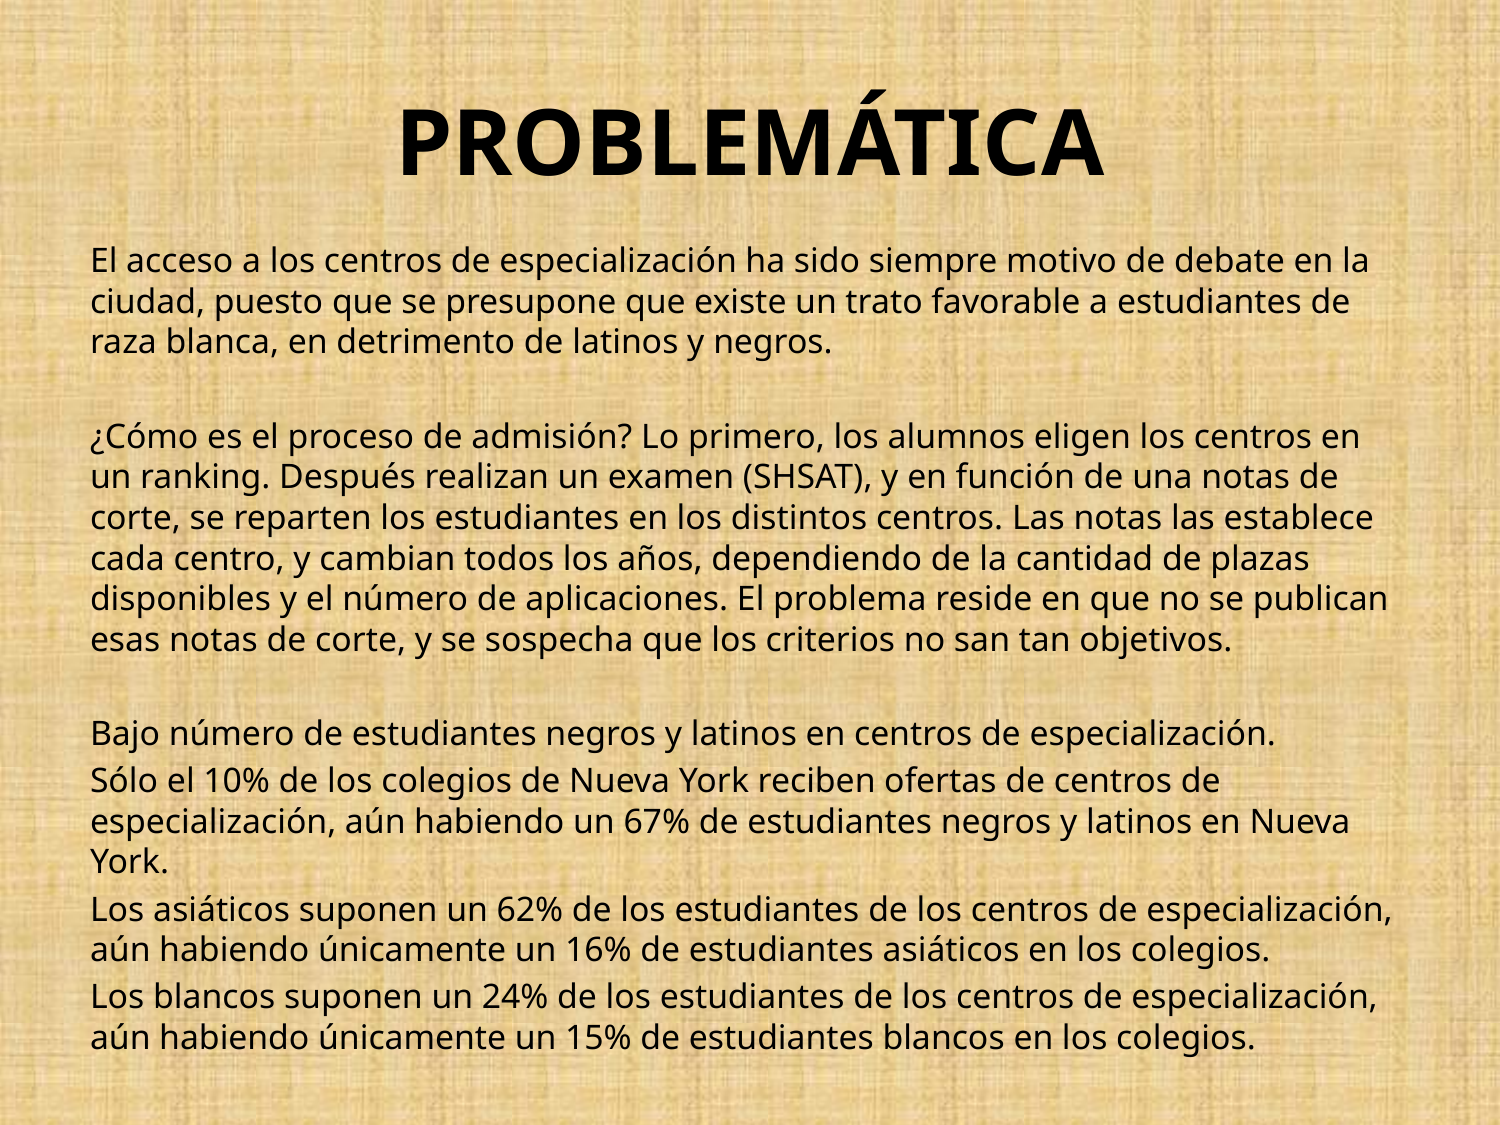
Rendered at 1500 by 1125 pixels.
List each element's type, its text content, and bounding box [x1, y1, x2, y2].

title PROBLEMÁTICA [75, 45, 1425, 231]
list El acceso a los centros de especialización ha sido siempre motivo de debate en la ciudad, puesto que se presupone que existe un trato favorable a estudiantes de raza blanca, en detrimento de latinos y negros. ¿Cómo es el proceso de admisión? Lo primero, los alumnos eligen los centros en un ranking. Después realizan un examen (SHSAT), y en función de una notas de corte, se reparten los estudiantes en los distintos centros. Las notas las establece cada centro, y cambian todos los años, dependiendo de la cantidad de plazas disponibles y el número de aplicaciones. El problema reside en que no se publican esas notas de corte, y se sospecha que los criterios no san tan objetivos. Bajo número de estudiantes negros y latinos en centros de especialización. Sólo el 10% de los colegios de Nueva York reciben ofertas de centros de especialización, aún habiendo un 67% de estudiantes negros y latinos en Nueva York. Los asiáticos suponen un 62% de los estudiantes de los centros de especialización, aún habiendo únicamente un 16% de estudiantes asiáticos en los colegios. Los blancos suponen un 24% de los estudiantes de los centros de especialización, aún habiendo únicamente un 15% de estudiantes blancos en los colegios. [75, 231, 1425, 1094]
picture [0, 0, 1500, 1125]
